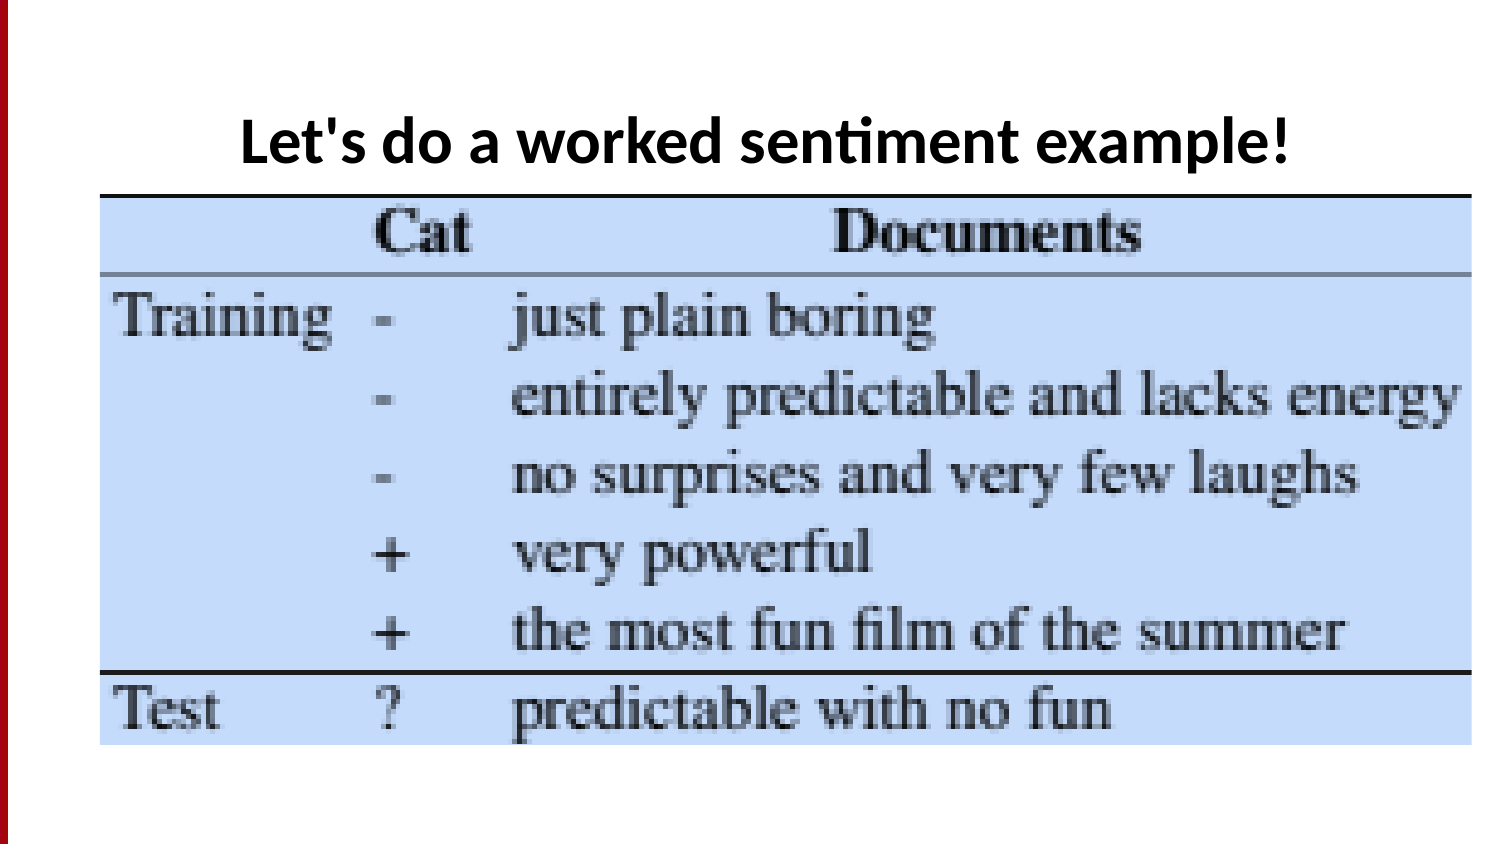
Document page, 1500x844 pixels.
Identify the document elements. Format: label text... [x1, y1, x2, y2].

title Let's do a worked sentiment example! [225, 62, 1450, 185]
picture [99, 194, 1472, 745]
